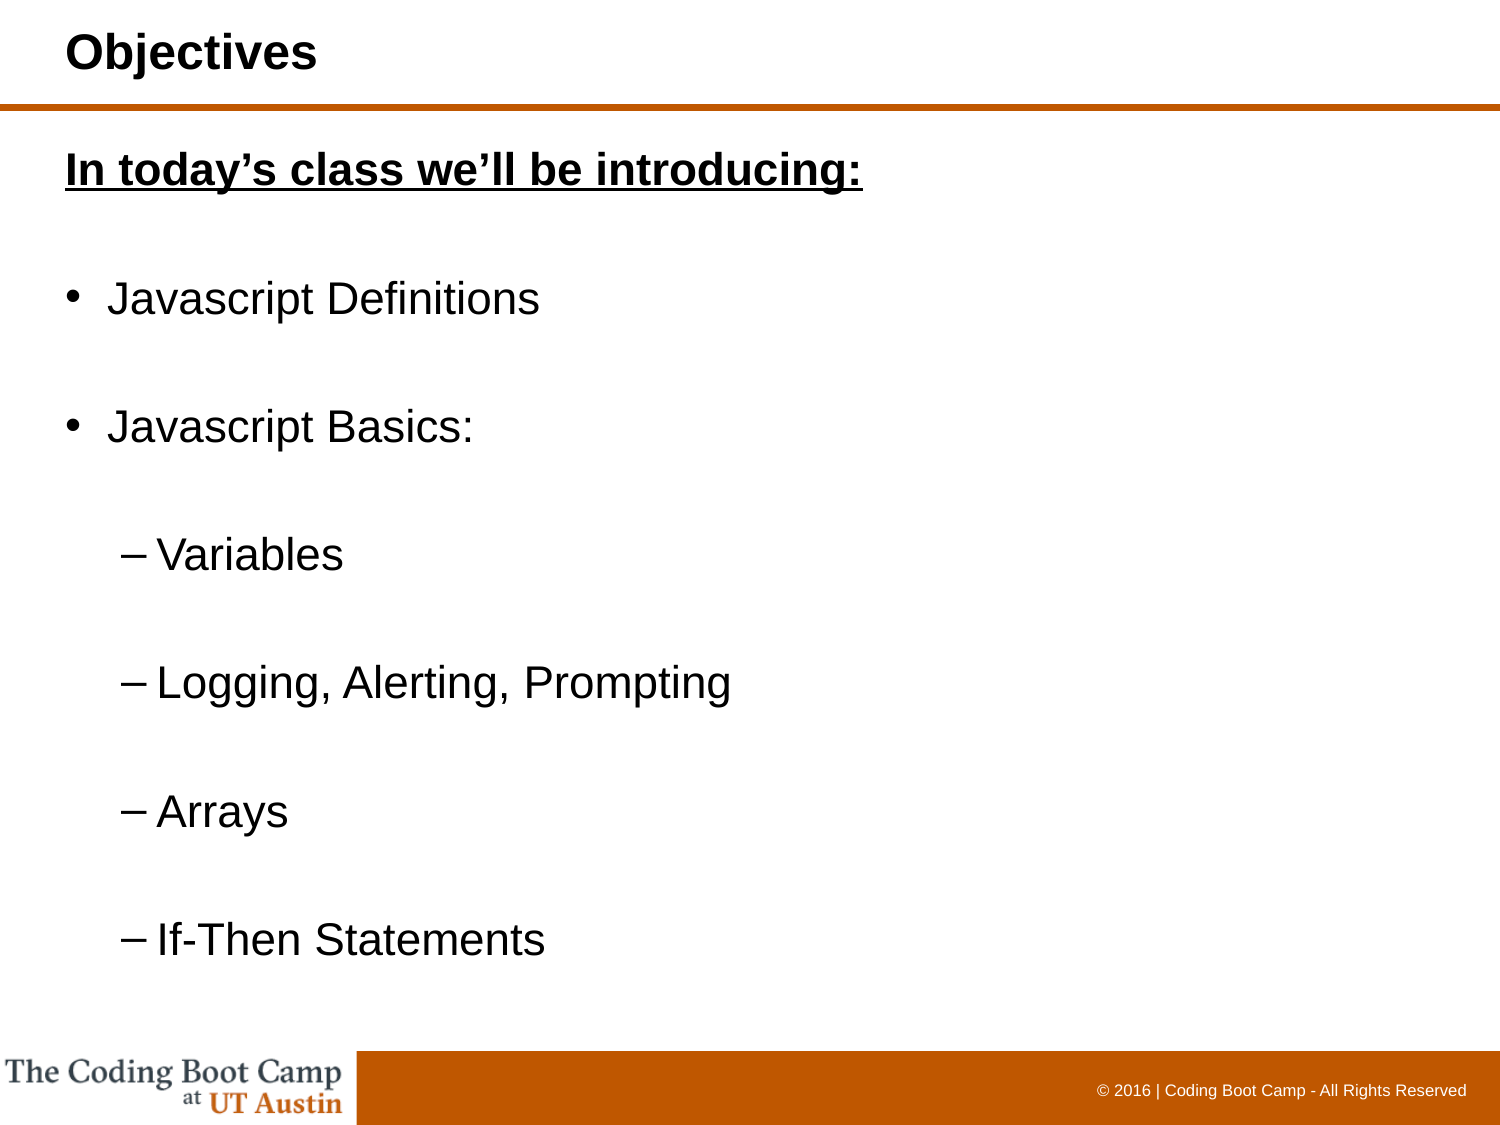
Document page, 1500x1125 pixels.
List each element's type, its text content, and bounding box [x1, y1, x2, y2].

picture [0, 1050, 357, 1125]
title Objectives [50, 0, 948, 108]
text_box In today’s class we’ll be introducing: Javascript Definitions Javascript Basics: Variables Logging, Alerting, Prompting Arrays If-Then Statements [49, 125, 1484, 1035]
